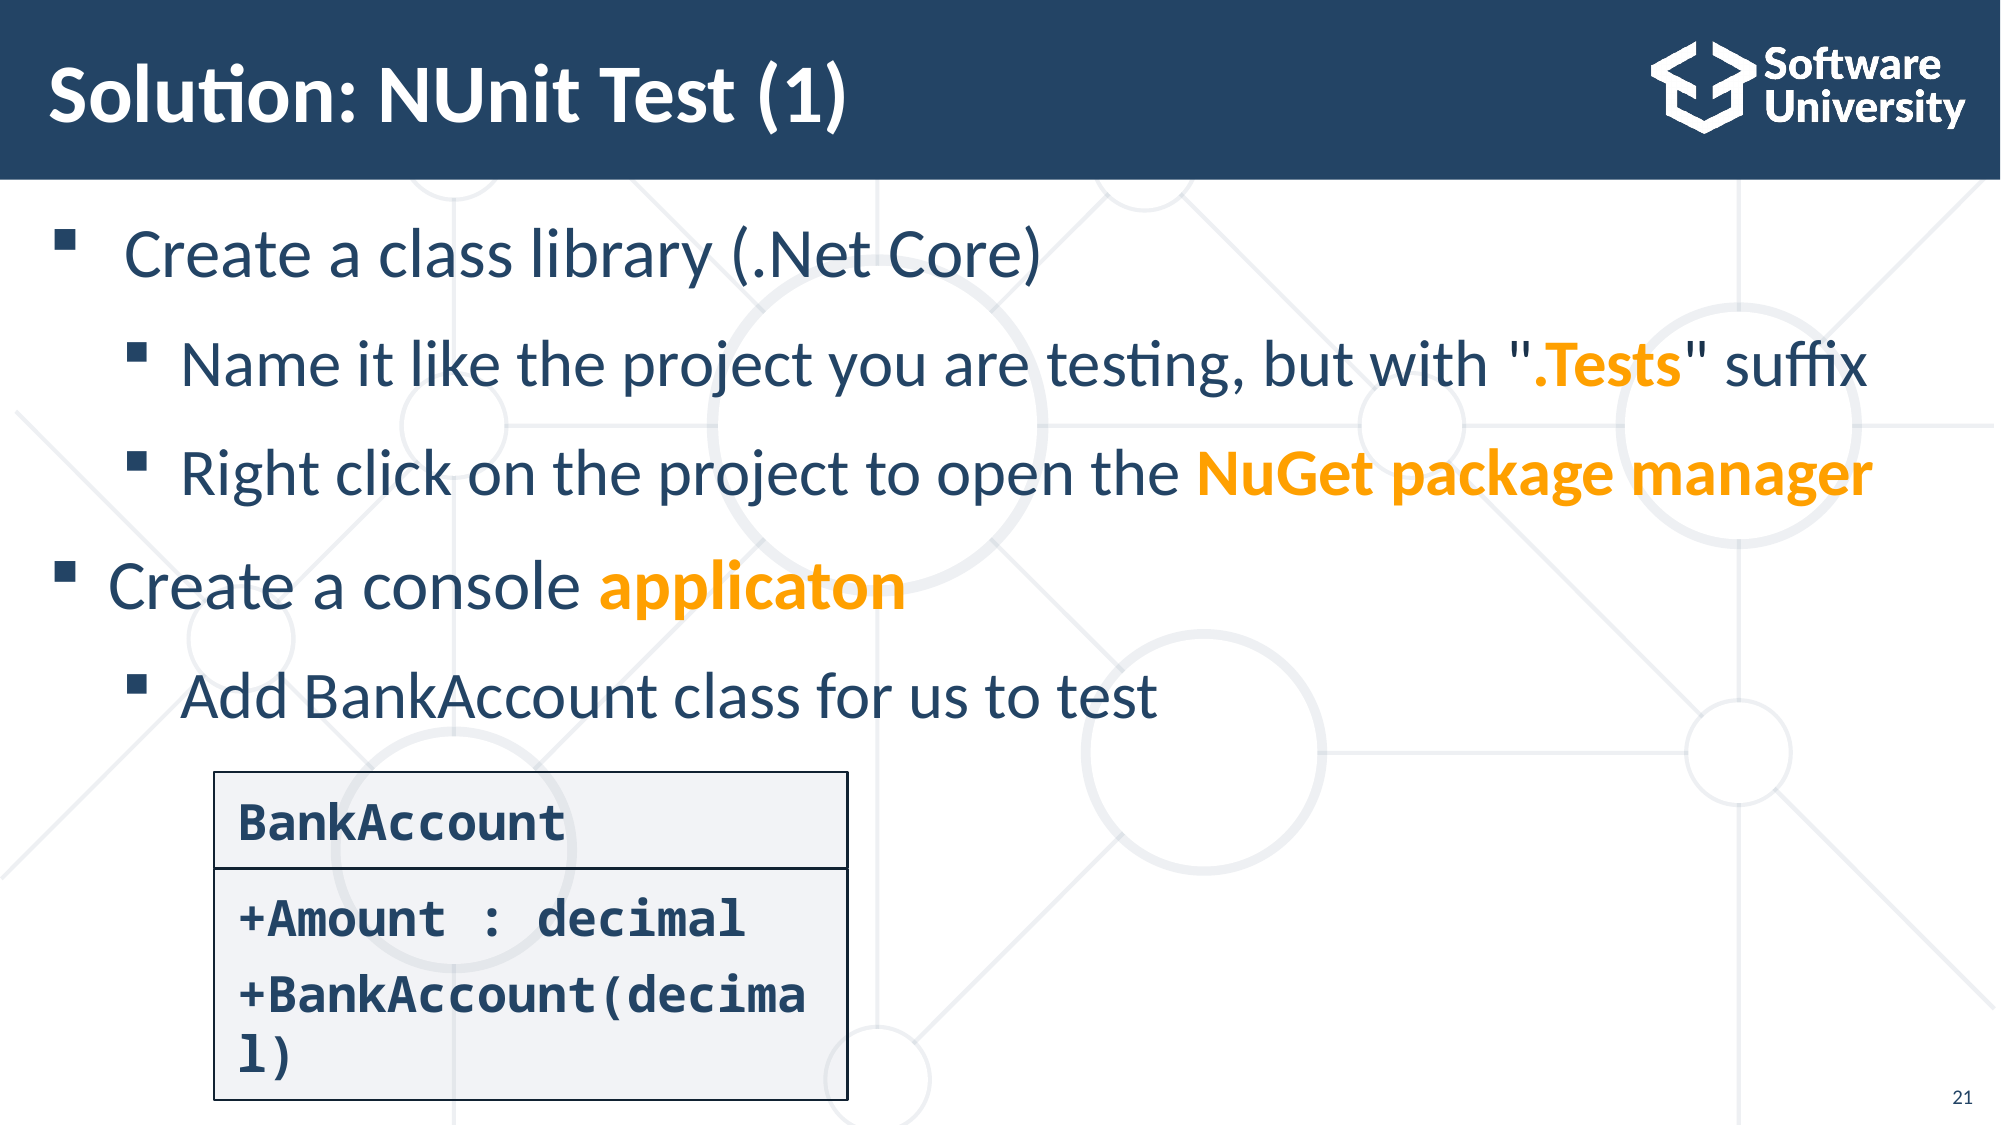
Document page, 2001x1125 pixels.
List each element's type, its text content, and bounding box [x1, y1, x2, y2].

list Create a class library (.Net Core) Name it like the project you are testing, but with ".Tests" suffix Right click on the project to open the NuGet package manager Create a console applicaton Add BankAccount class for us to test [31, 196, 1970, 1104]
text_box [213, 772, 848, 1043]
title Solution: NUnit Test (1) [31, 16, 1625, 162]
picture [1651, 41, 1966, 134]
slide_number 21 [1927, 1067, 1989, 1117]
